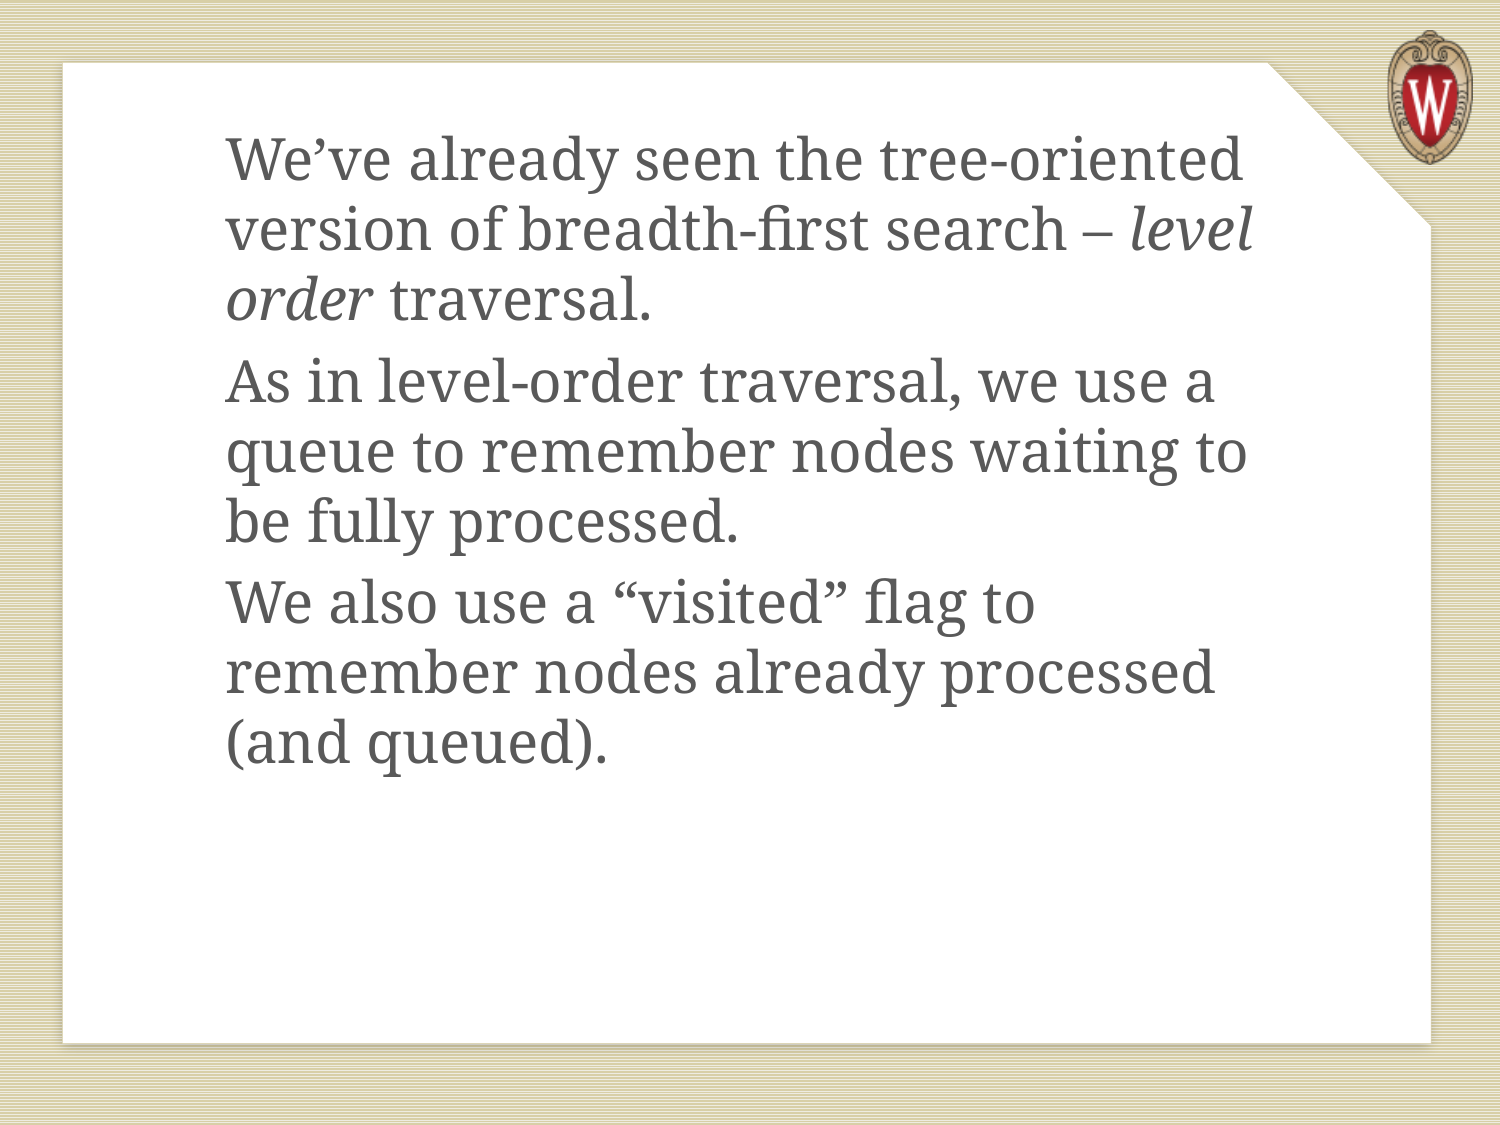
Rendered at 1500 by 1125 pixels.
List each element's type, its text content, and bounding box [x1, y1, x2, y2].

subtitle We’ve already seen the tree-oriented version of breadth-first search – level order traversal. As in level-order traversal, we use a queue to remember nodes waiting to be fully processed. We also use a “visited” flag to remember nodes already processed (and queued). [225, 122, 1275, 1003]
